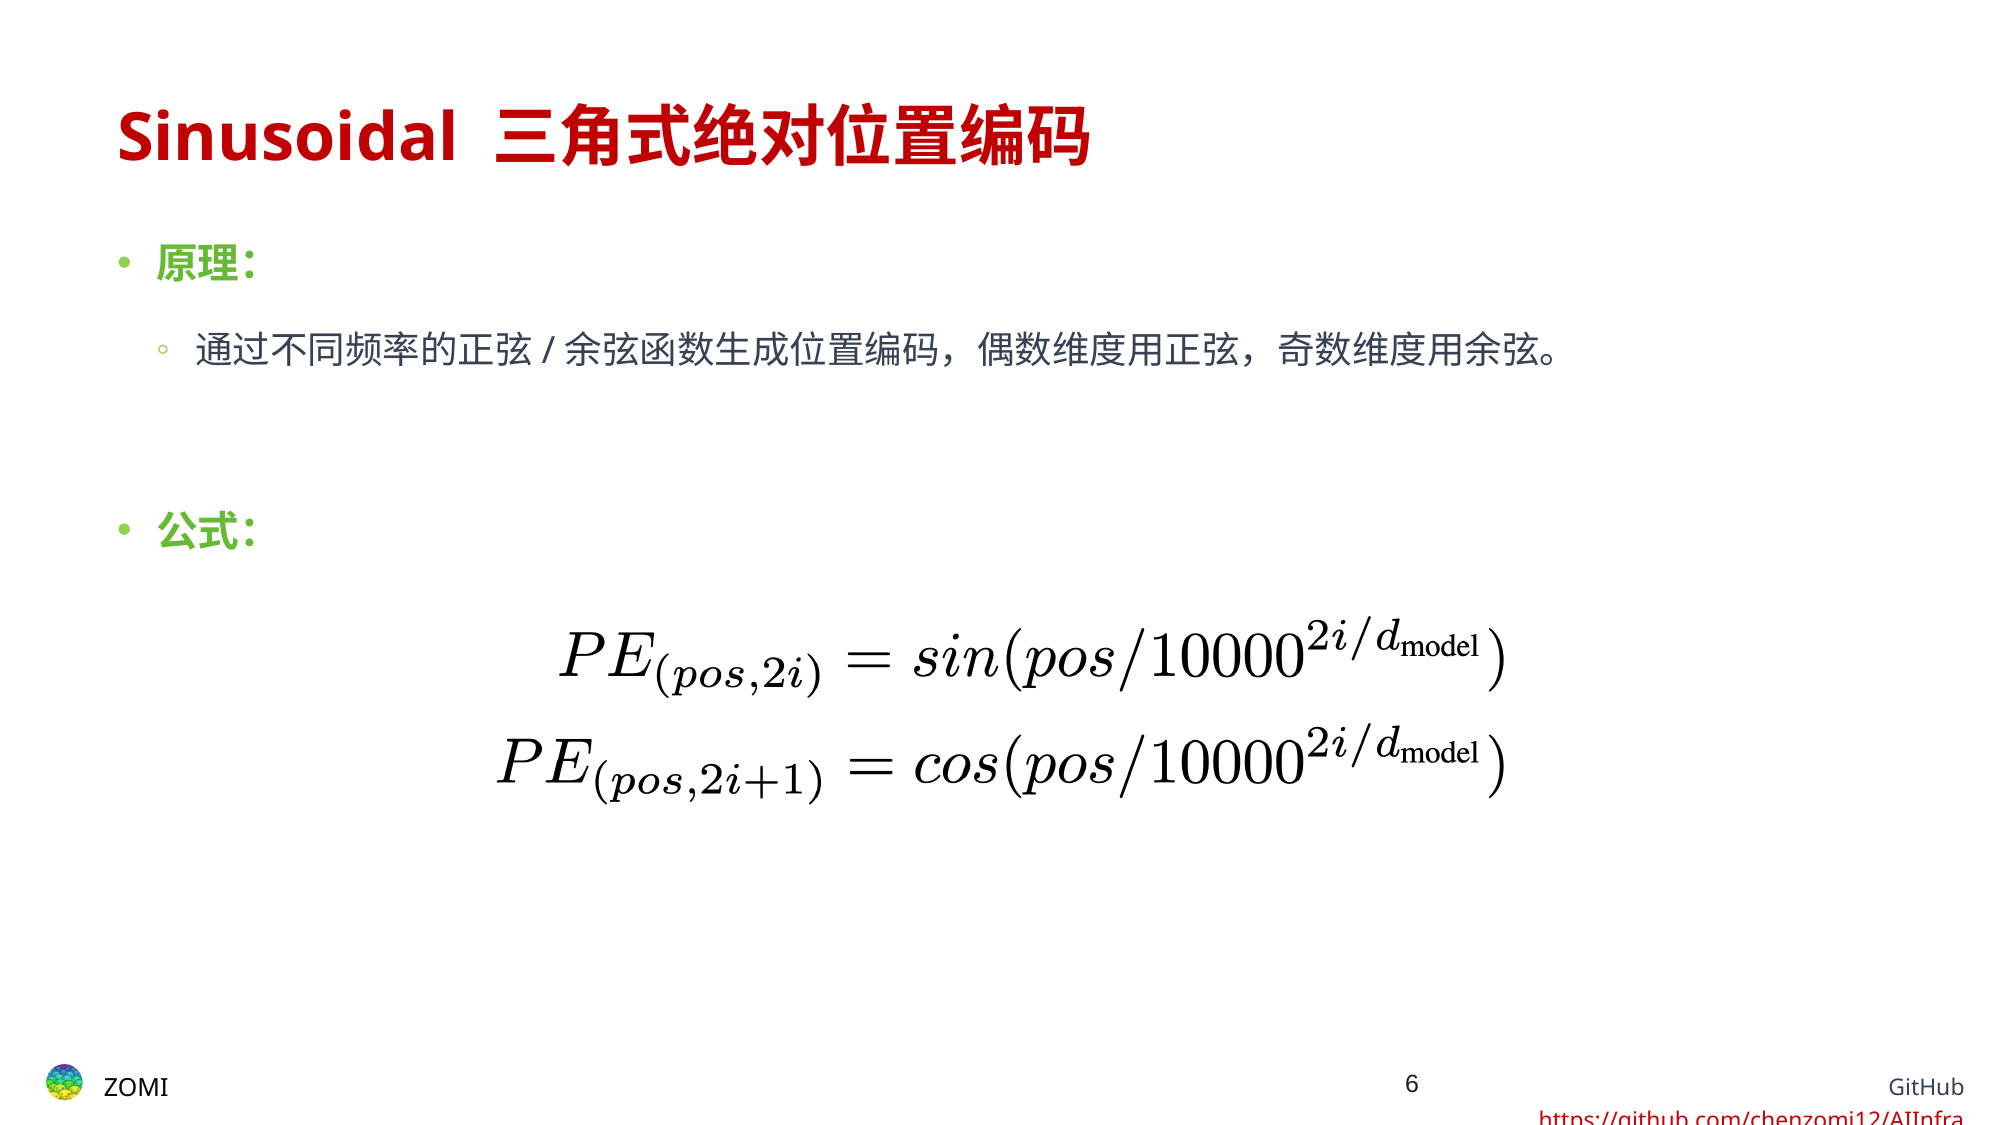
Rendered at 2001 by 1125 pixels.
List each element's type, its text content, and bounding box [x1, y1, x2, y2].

picture [482, 609, 1521, 807]
list 原理： 通过不同频率的正弦/余弦函数生成位置编码，偶数维度用正弦，奇数维度用余弦。 公式： [102, 204, 1901, 1043]
picture [47, 1065, 82, 1100]
title Sinusoidal 三角式绝对位置编码 [102, 85, 1901, 183]
